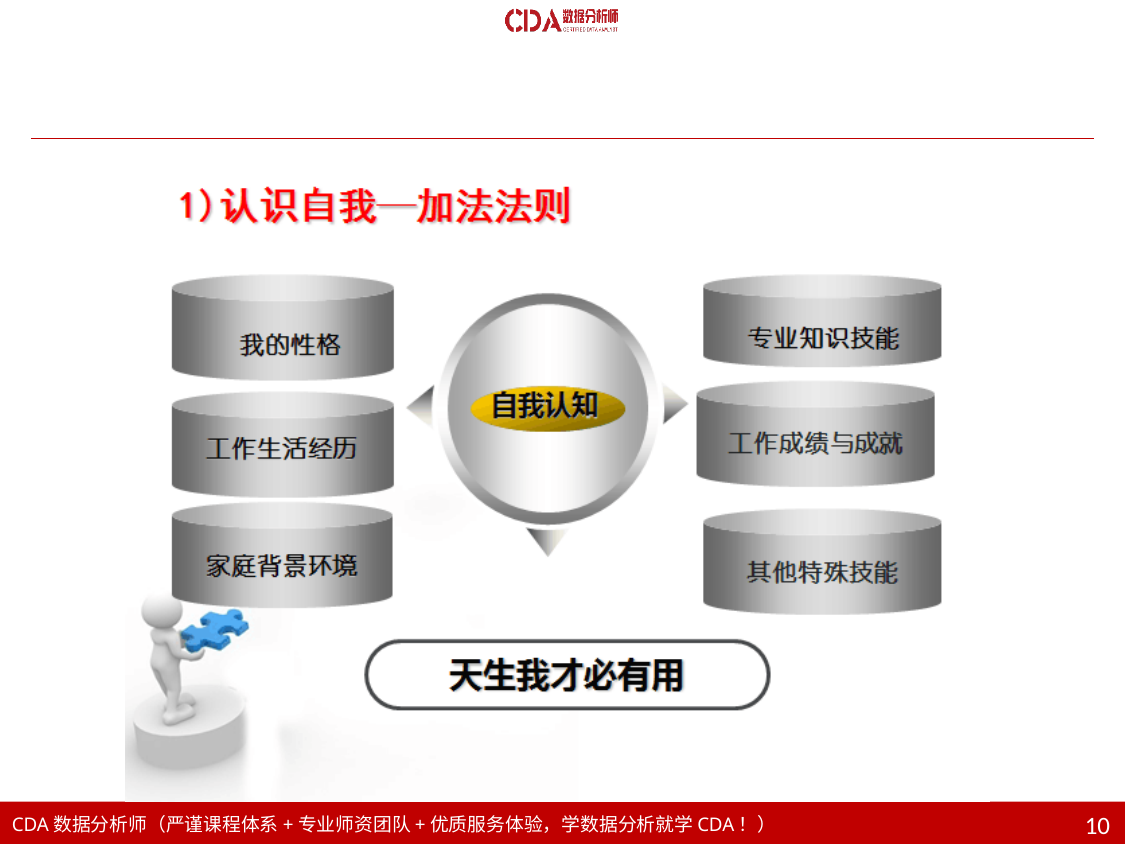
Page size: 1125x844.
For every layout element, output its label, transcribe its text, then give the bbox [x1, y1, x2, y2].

picture [505, 8, 618, 32]
picture [125, 152, 990, 802]
slide_number 10 [1030, 802, 1125, 844]
